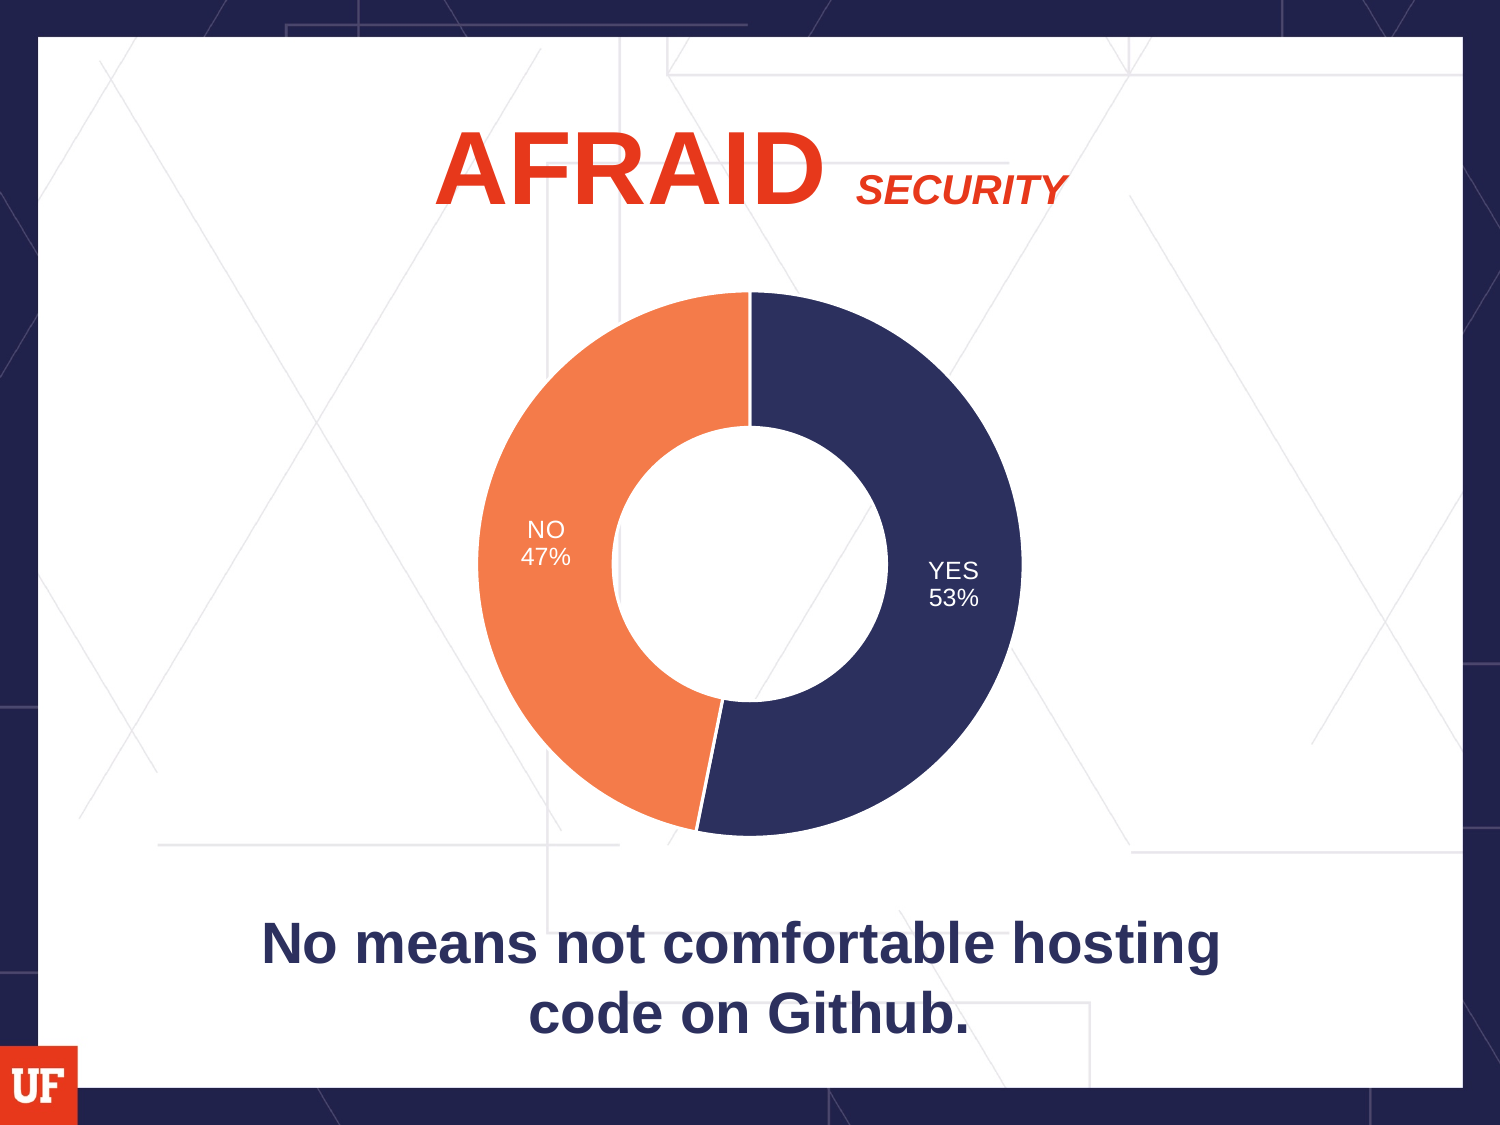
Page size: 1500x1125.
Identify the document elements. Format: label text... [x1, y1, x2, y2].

picture [0, 0, 1500, 1125]
chart [234, 262, 1266, 950]
title AFRAID SECURITY [62, 62, 1438, 263]
text_box No means not comfortable hosting code on Github. [54, 898, 1446, 1053]
